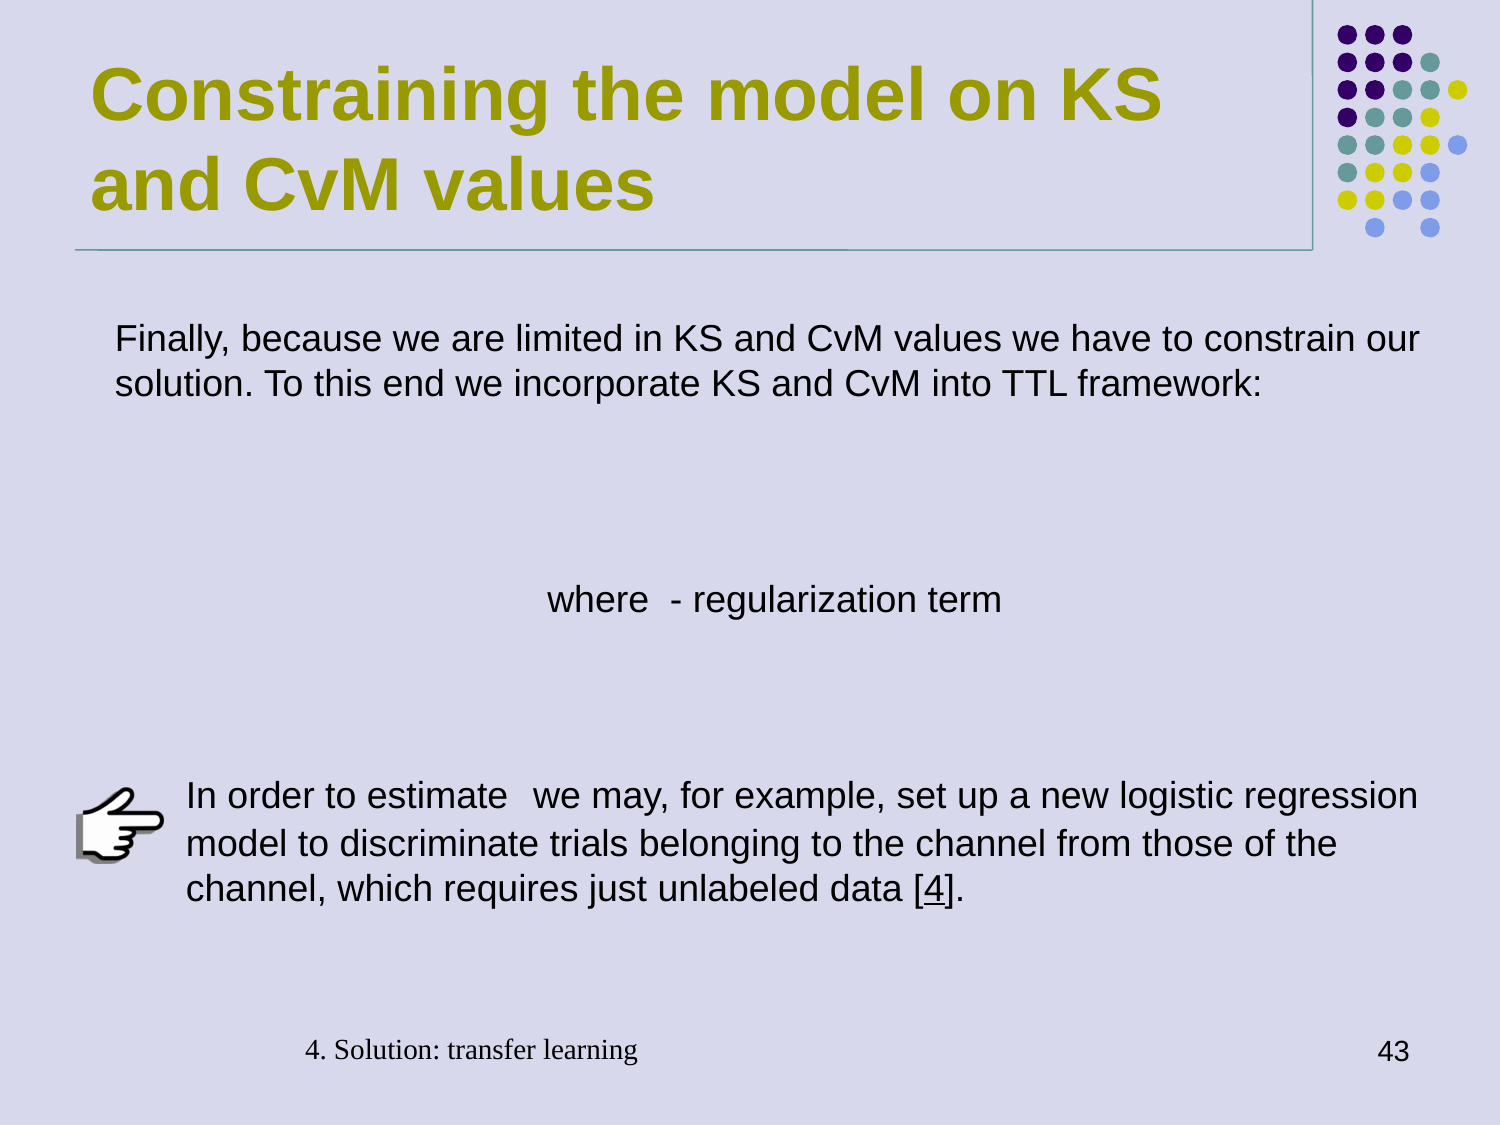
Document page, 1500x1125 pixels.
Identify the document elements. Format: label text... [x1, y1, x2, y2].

slide_number 43 [1074, 1025, 1425, 1100]
picture [75, 780, 164, 870]
footer 4. Solution: transfer learning [75, 1023, 869, 1099]
title Constraining the model on KS and CvM values [75, 20, 1313, 233]
